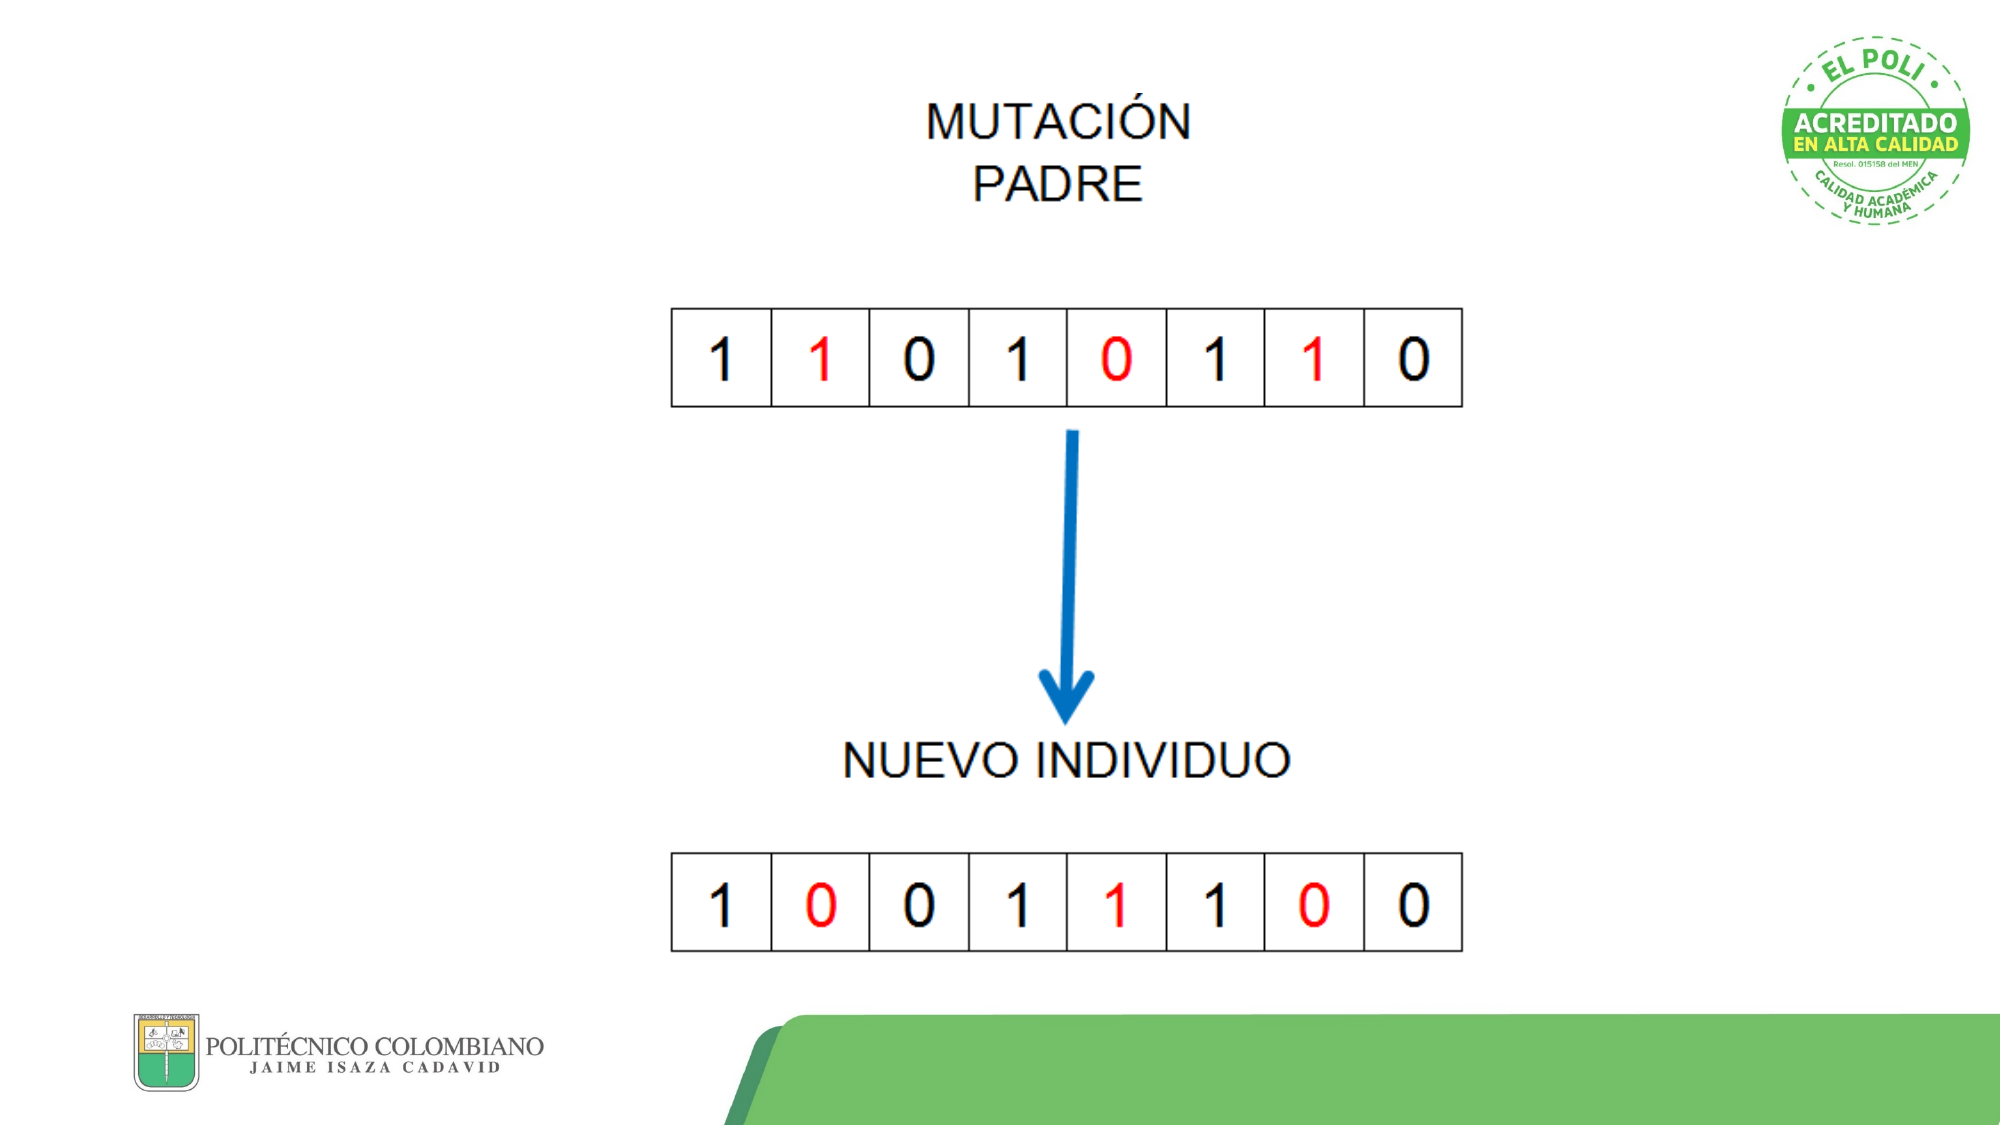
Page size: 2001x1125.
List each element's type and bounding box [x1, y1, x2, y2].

list [641, 93, 1490, 963]
